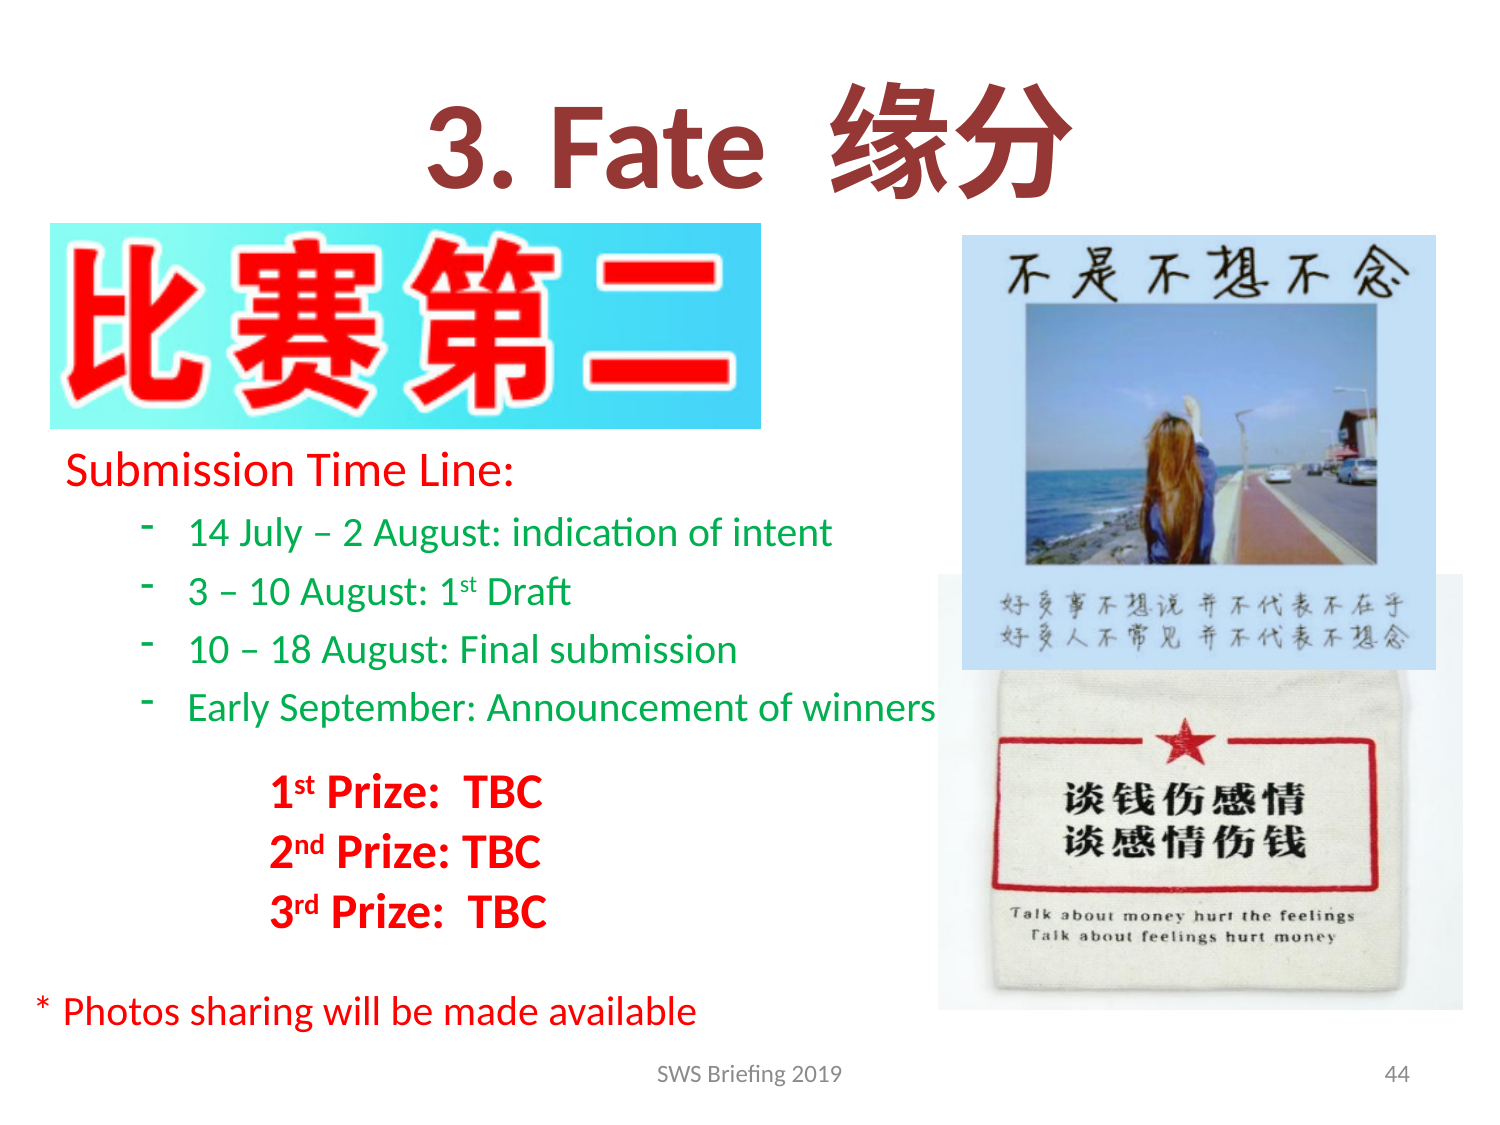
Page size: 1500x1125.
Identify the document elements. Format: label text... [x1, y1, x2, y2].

footer SWS Briefing 2019 [512, 1059, 988, 1103]
list 1st Prize: TBC 2nd Prize: TBC 3rd Prize: TBC [253, 849, 656, 953]
slide_number 44 [1074, 1059, 1425, 1103]
text_box Submission Time Line: 14 July – 2 August: indication of intent 3 – 10 August: 1st Draft 10 – 18 August: Final submission Early September: Announcement of winners [50, 429, 957, 849]
text_box * Photos sharing will be made available [17, 975, 1436, 1059]
picture [50, 223, 761, 430]
picture [938, 234, 1463, 1011]
title 3. Fate 缘分 [75, 45, 1425, 233]
